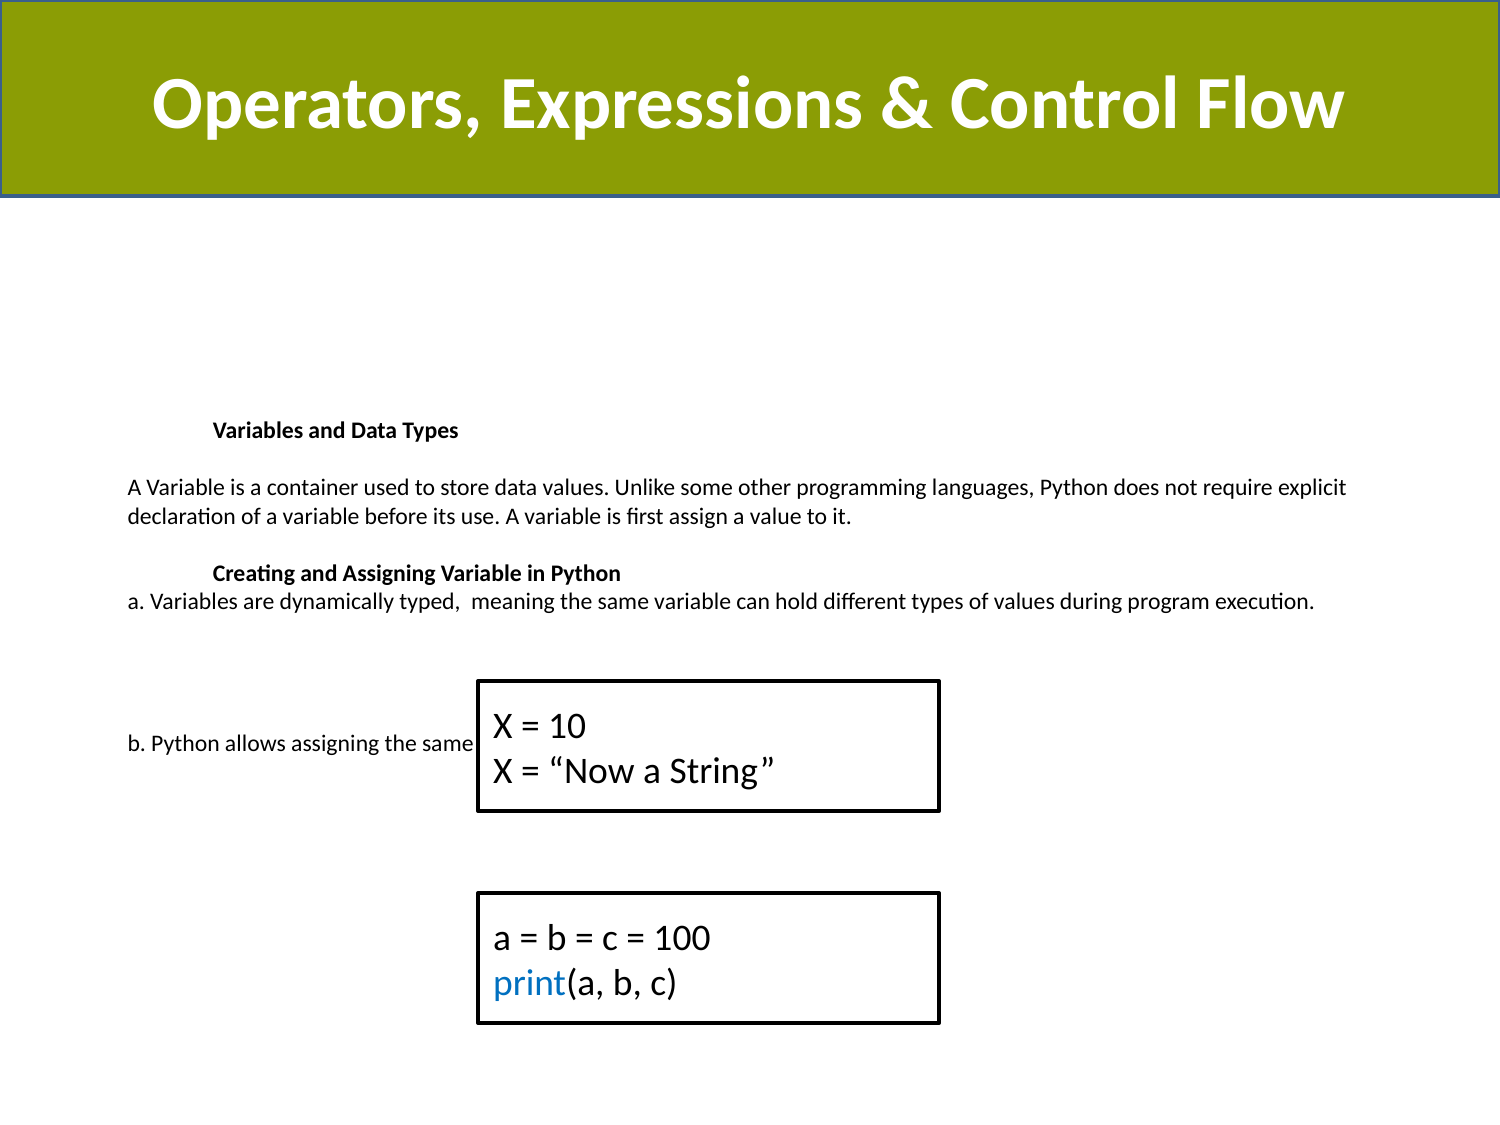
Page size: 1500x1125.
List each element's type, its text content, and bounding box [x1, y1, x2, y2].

title Variables and Data Types A Variable is a container used to store data values. Unlike some other programming languages, Python does not require explicit declaration of a variable before its use. A variable is first assign a value to it. Creating and Assigning Variable in Python a. Variables are dynamically typed, meaning the same variable can hold different types of values during program execution. b. Python allows assigning the same value to multiple variables in a single line. [112, 231, 1388, 1083]
text_box Operators, Expressions & Control Flow [0, 0, 1500, 198]
text_box X = 10 X = “Now a String” [476, 679, 941, 813]
text_box a = b = c = 100 print(a, b, c) [476, 891, 941, 1025]
